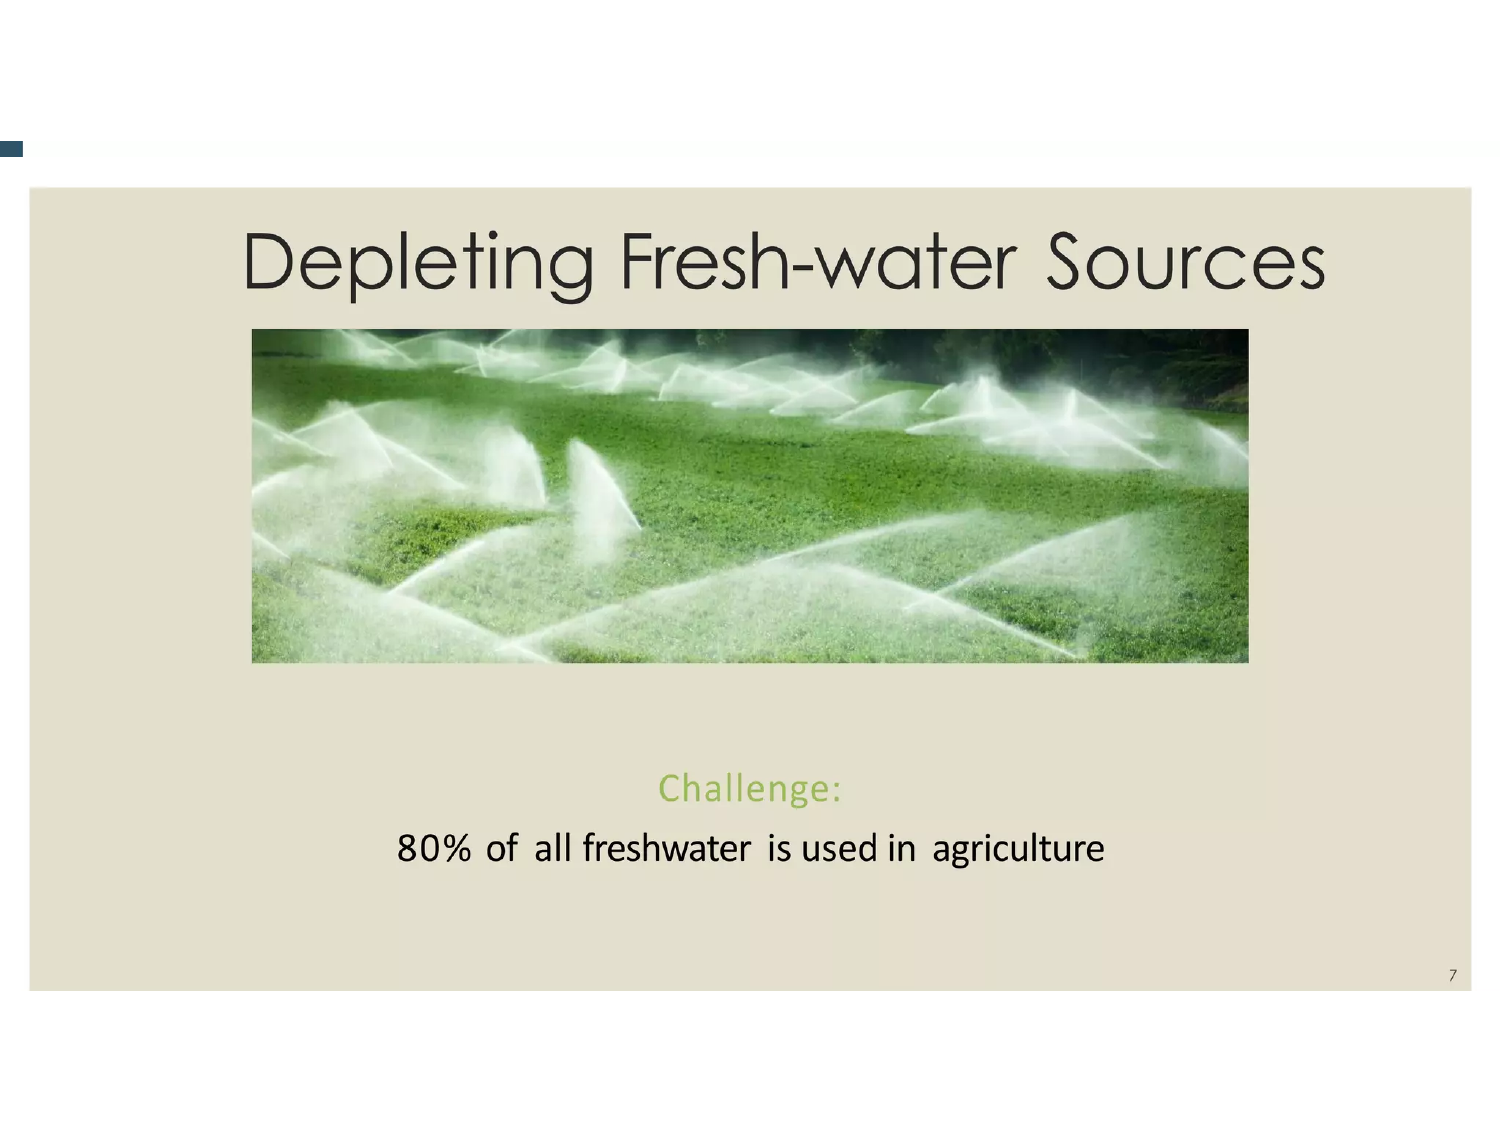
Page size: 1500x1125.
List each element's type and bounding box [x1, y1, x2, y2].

picture [0, 140, 1500, 991]
